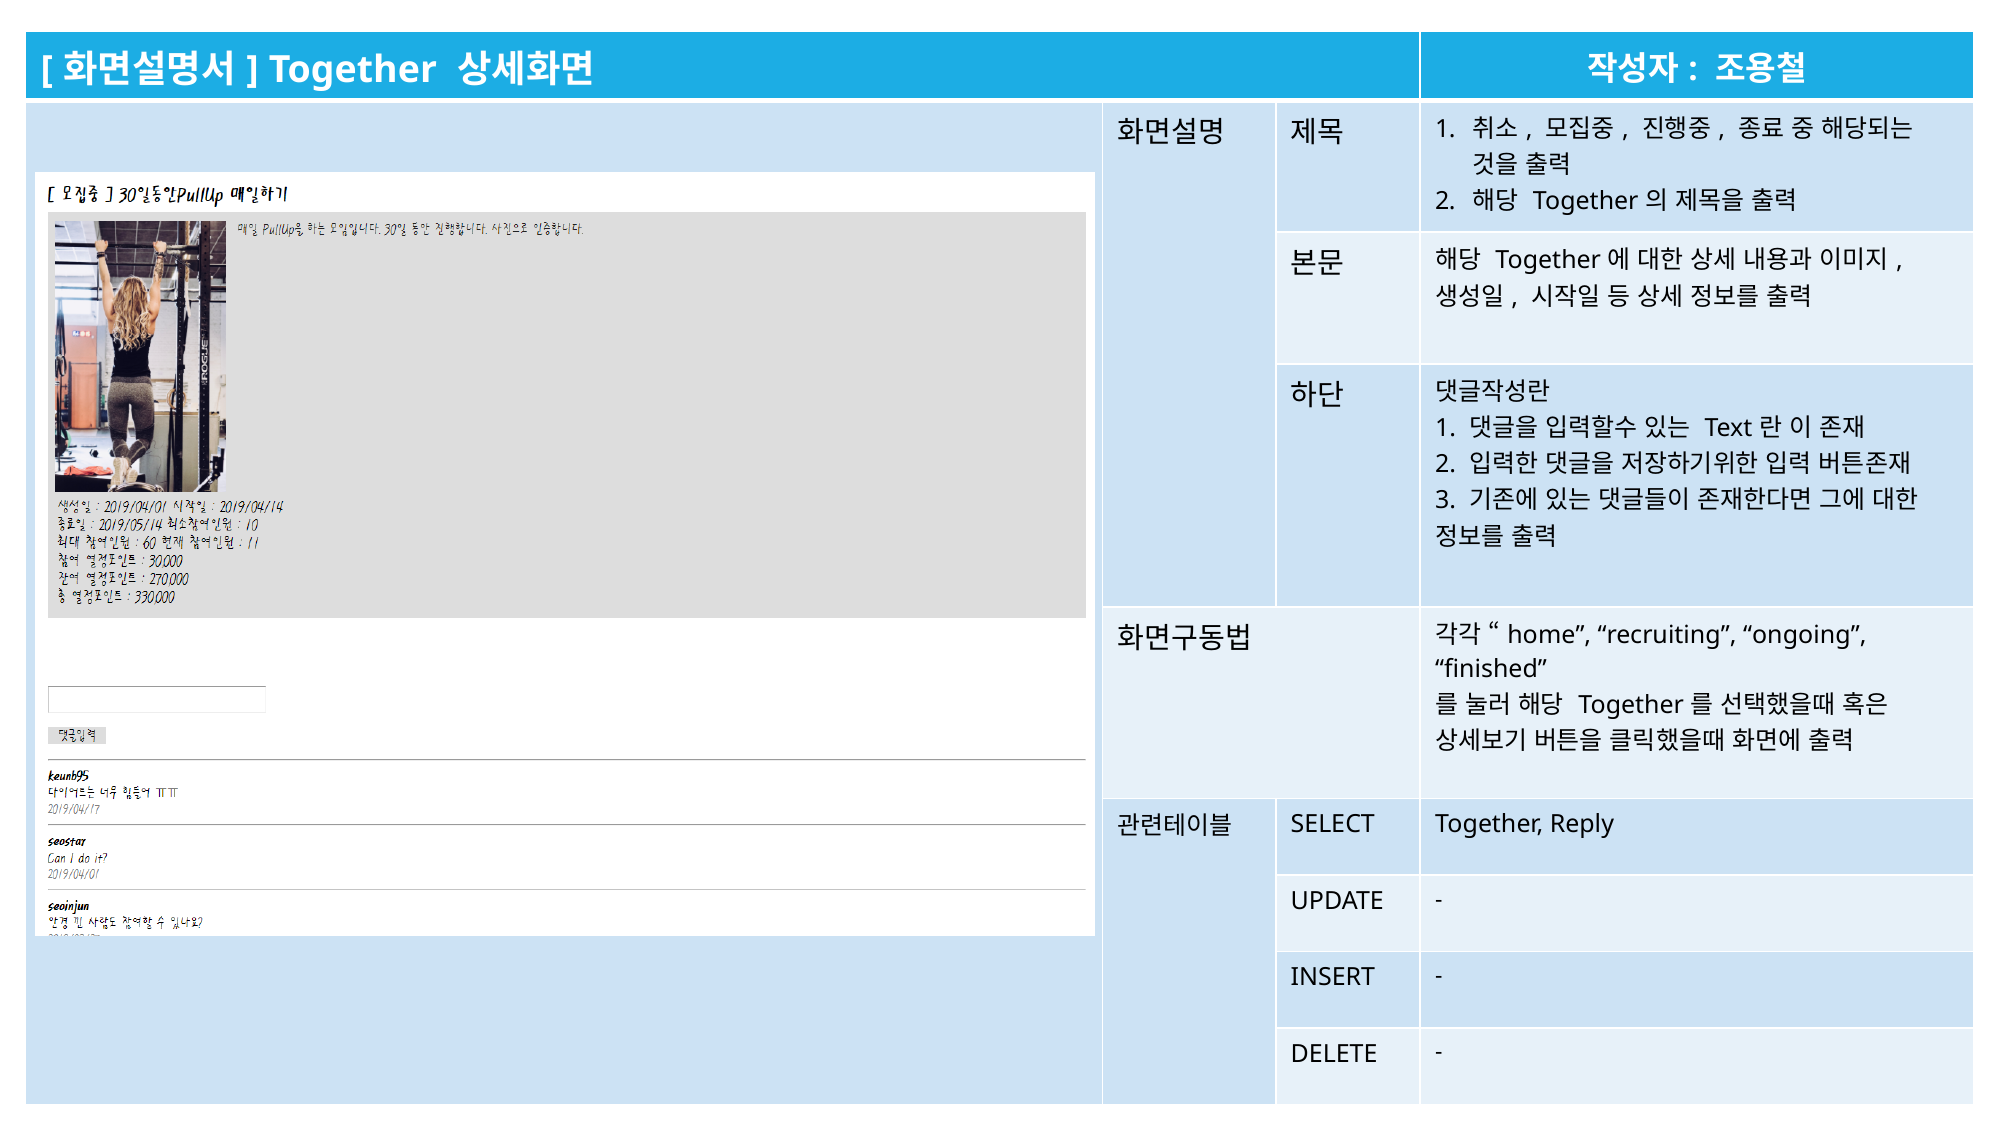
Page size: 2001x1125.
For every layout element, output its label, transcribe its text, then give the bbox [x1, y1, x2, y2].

table_header 작성자: 조용철 [1421, 32, 1973, 98]
table_cell INSERT [1277, 952, 1419, 1027]
table_header [화면설명서] Together 상세화면 [26, 32, 1419, 98]
table_cell 화면설명 [1103, 103, 1275, 606]
table_cell 하단 [1277, 365, 1419, 606]
table_cell 댓글작성란 1. 댓글을 입력할수 있는 Text란 이 존재 2. 입력한 댓글을 저장하기위한 입력 버튼존재 3. 기존에 있는 댓글들이 존재한다면 그에 대한 정보를 출력 [1421, 365, 1973, 606]
table_cell 해당 Together에 대한 상세 내용과 이미지, 생성일, 시작일 등 상세 정보를 출력 [1421, 233, 1973, 363]
table_cell [26, 103, 1102, 1104]
table_cell 각각 “home”, “recruiting”, “ongoing”, “finished” 를 눌러 해당 Together를 선택했을때 혹은 상세보기 버튼을 클릭했을때 화면에 출력 [1421, 608, 1973, 798]
table_cell - [1421, 1029, 1973, 1104]
table_cell 취소, 모집중, 진행중, 종료 중 해당되는 것을 출력 해당 Together의 제목을 출력 [1421, 103, 1973, 231]
table_cell 제목 [1277, 103, 1419, 231]
table_cell 본문 [1277, 233, 1419, 363]
table_cell Together, Reply [1421, 799, 1973, 874]
table_cell 관련테이블 [1103, 799, 1275, 1104]
table_cell - [1421, 952, 1973, 1027]
table_cell DELETE [1277, 1029, 1419, 1104]
table_cell SELECT [1277, 799, 1419, 874]
table_cell UPDATE [1277, 876, 1419, 951]
table_cell 화면구동법 [1103, 608, 1419, 798]
table_cell - [1421, 876, 1973, 951]
picture [35, 172, 1095, 936]
